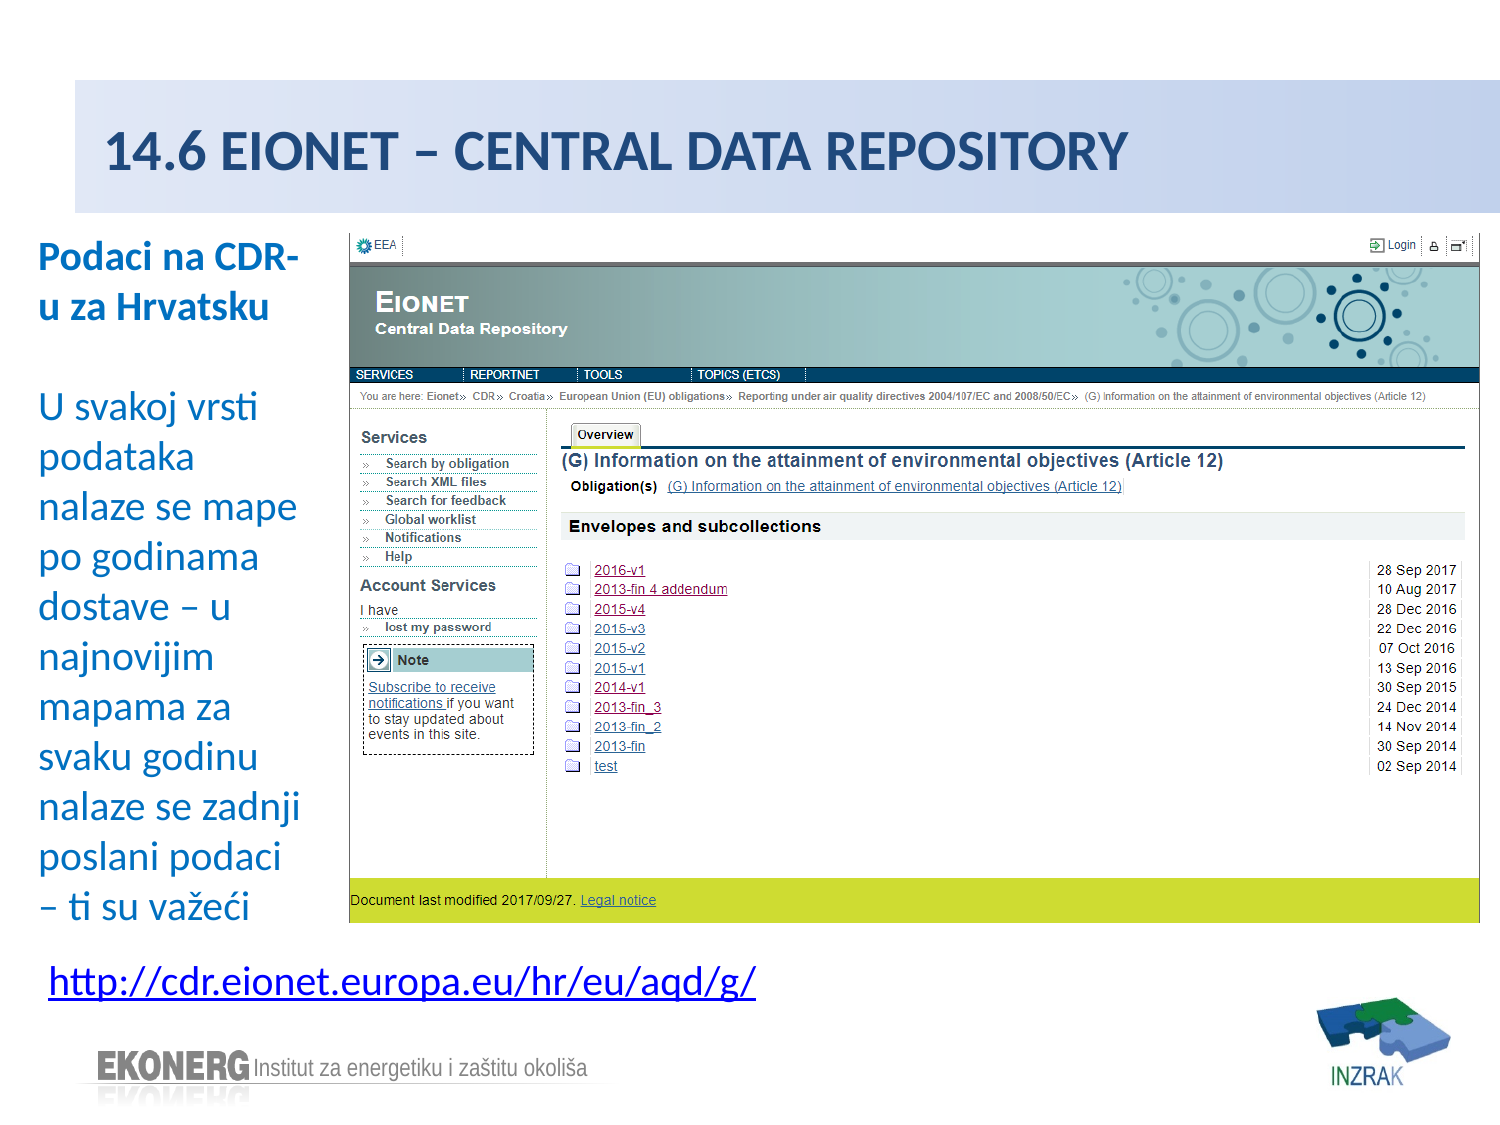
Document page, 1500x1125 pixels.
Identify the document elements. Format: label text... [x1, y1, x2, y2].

picture [1315, 996, 1451, 1093]
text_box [61, 1038, 636, 1112]
text_box Podaci na CDR-u za Hrvatsku U svakoj vrsti podataka nalaze se mape po godinama dostave – u najnovijim mapama za svaku godinu nalaze se zadnji poslani podaci – ti su važeći [23, 221, 325, 948]
picture [348, 233, 1483, 926]
text_box http://cdr.eionet.europa.eu/hr/eu/aqd/g/ [33, 946, 1477, 1019]
title 14.6 EIONET – CENTRAL DATA REPOSITORY [75, 80, 1500, 213]
